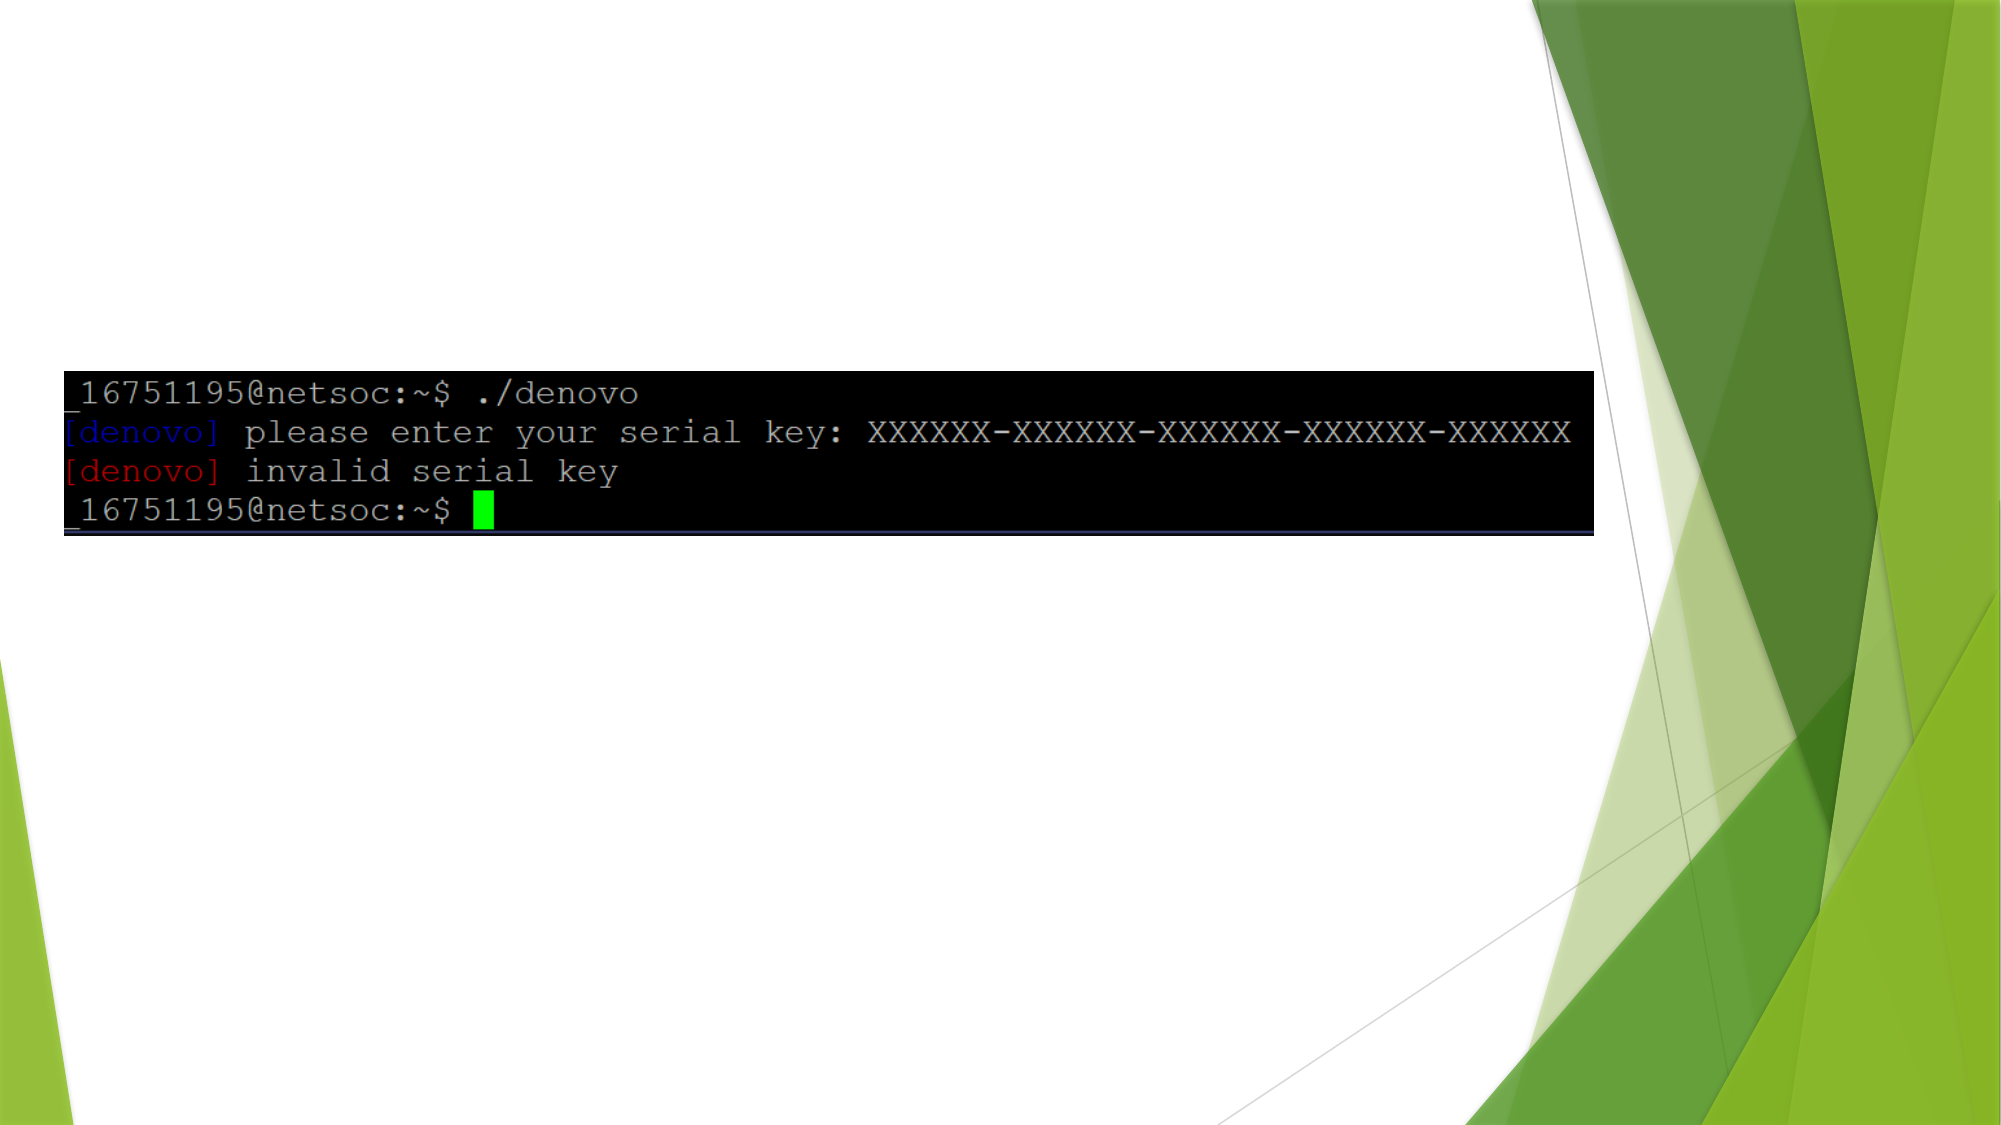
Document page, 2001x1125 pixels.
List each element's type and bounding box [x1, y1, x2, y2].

picture [63, 370, 1594, 537]
